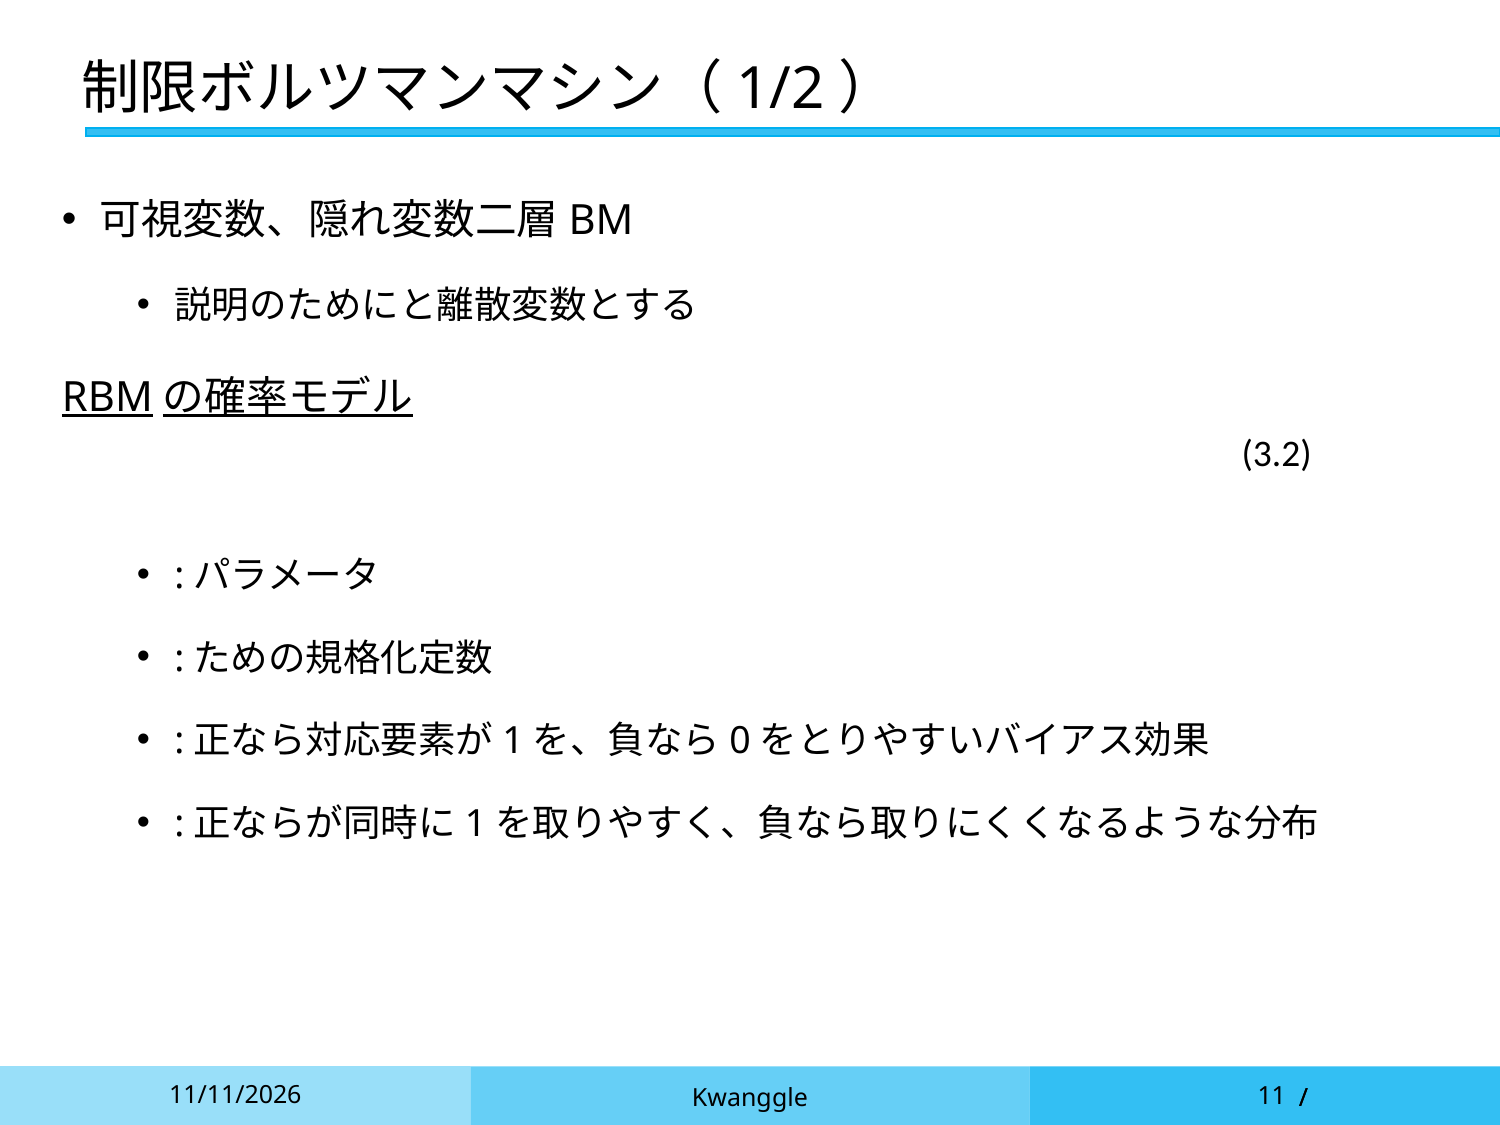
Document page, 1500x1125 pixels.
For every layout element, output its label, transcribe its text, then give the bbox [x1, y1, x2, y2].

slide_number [66, 1065, 405, 1125]
footer Kwanggle [496, 1066, 1004, 1125]
text_box (3.2) [1226, 421, 1361, 482]
slide_number 11 [1228, 1066, 1302, 1125]
title 制限ボルツマンマシン（1/2） [66, 23, 1361, 155]
